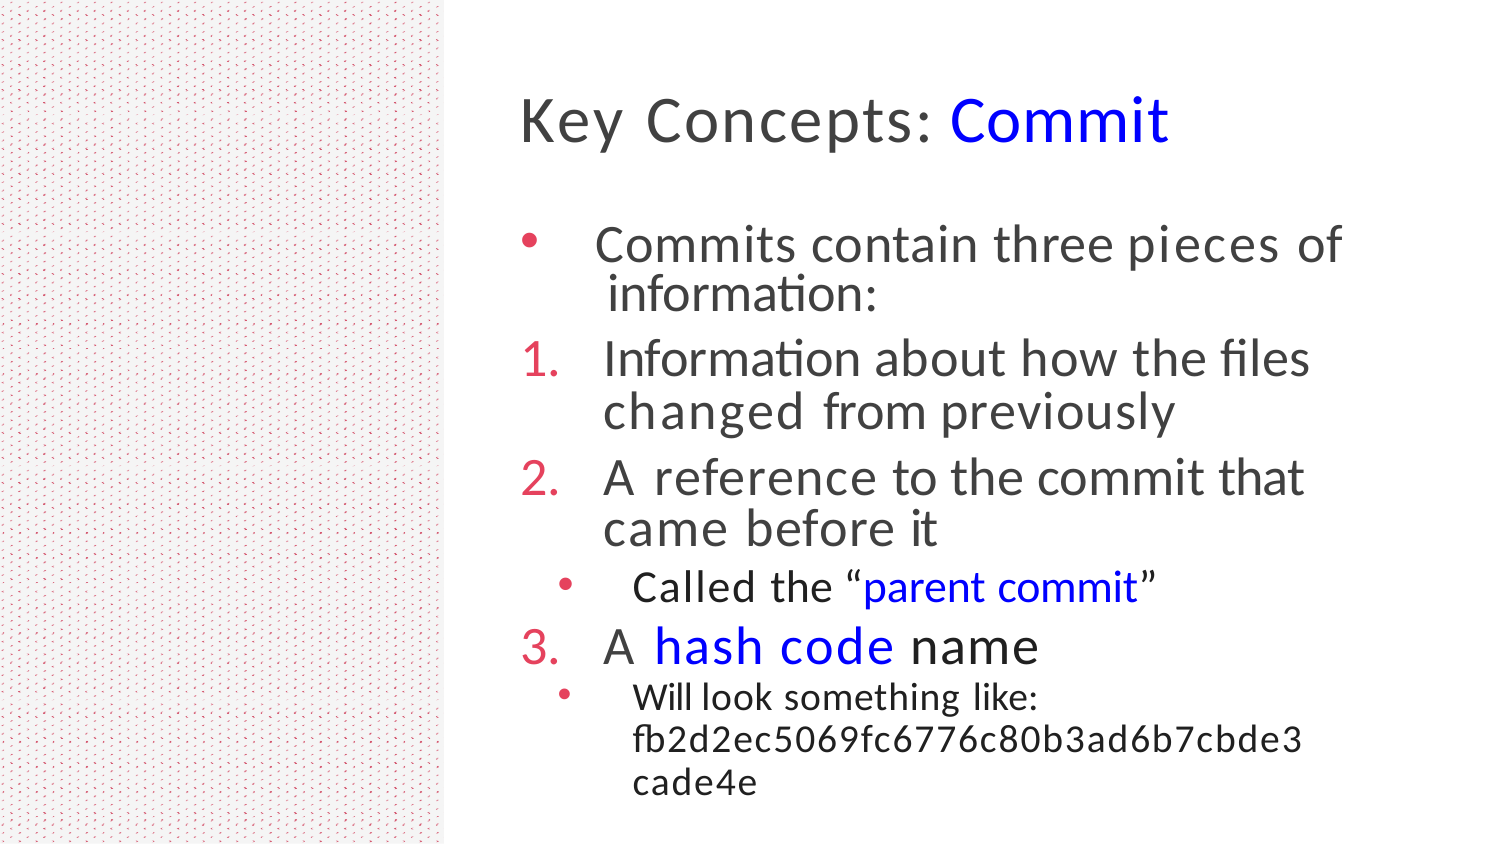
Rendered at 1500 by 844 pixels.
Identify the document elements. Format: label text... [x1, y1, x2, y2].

text_box Commits contain three pieces of information: Information about how the files changed from previously A reference to the commit that came before it Called the “parent commit” A hash code name Will look something like: fb2d2ec5069fc6776c80b3ad6b7cbde3cade4e [518, 205, 1445, 804]
picture [0, 0, 444, 844]
title Key Concepts: Commit [518, 73, 1178, 205]
